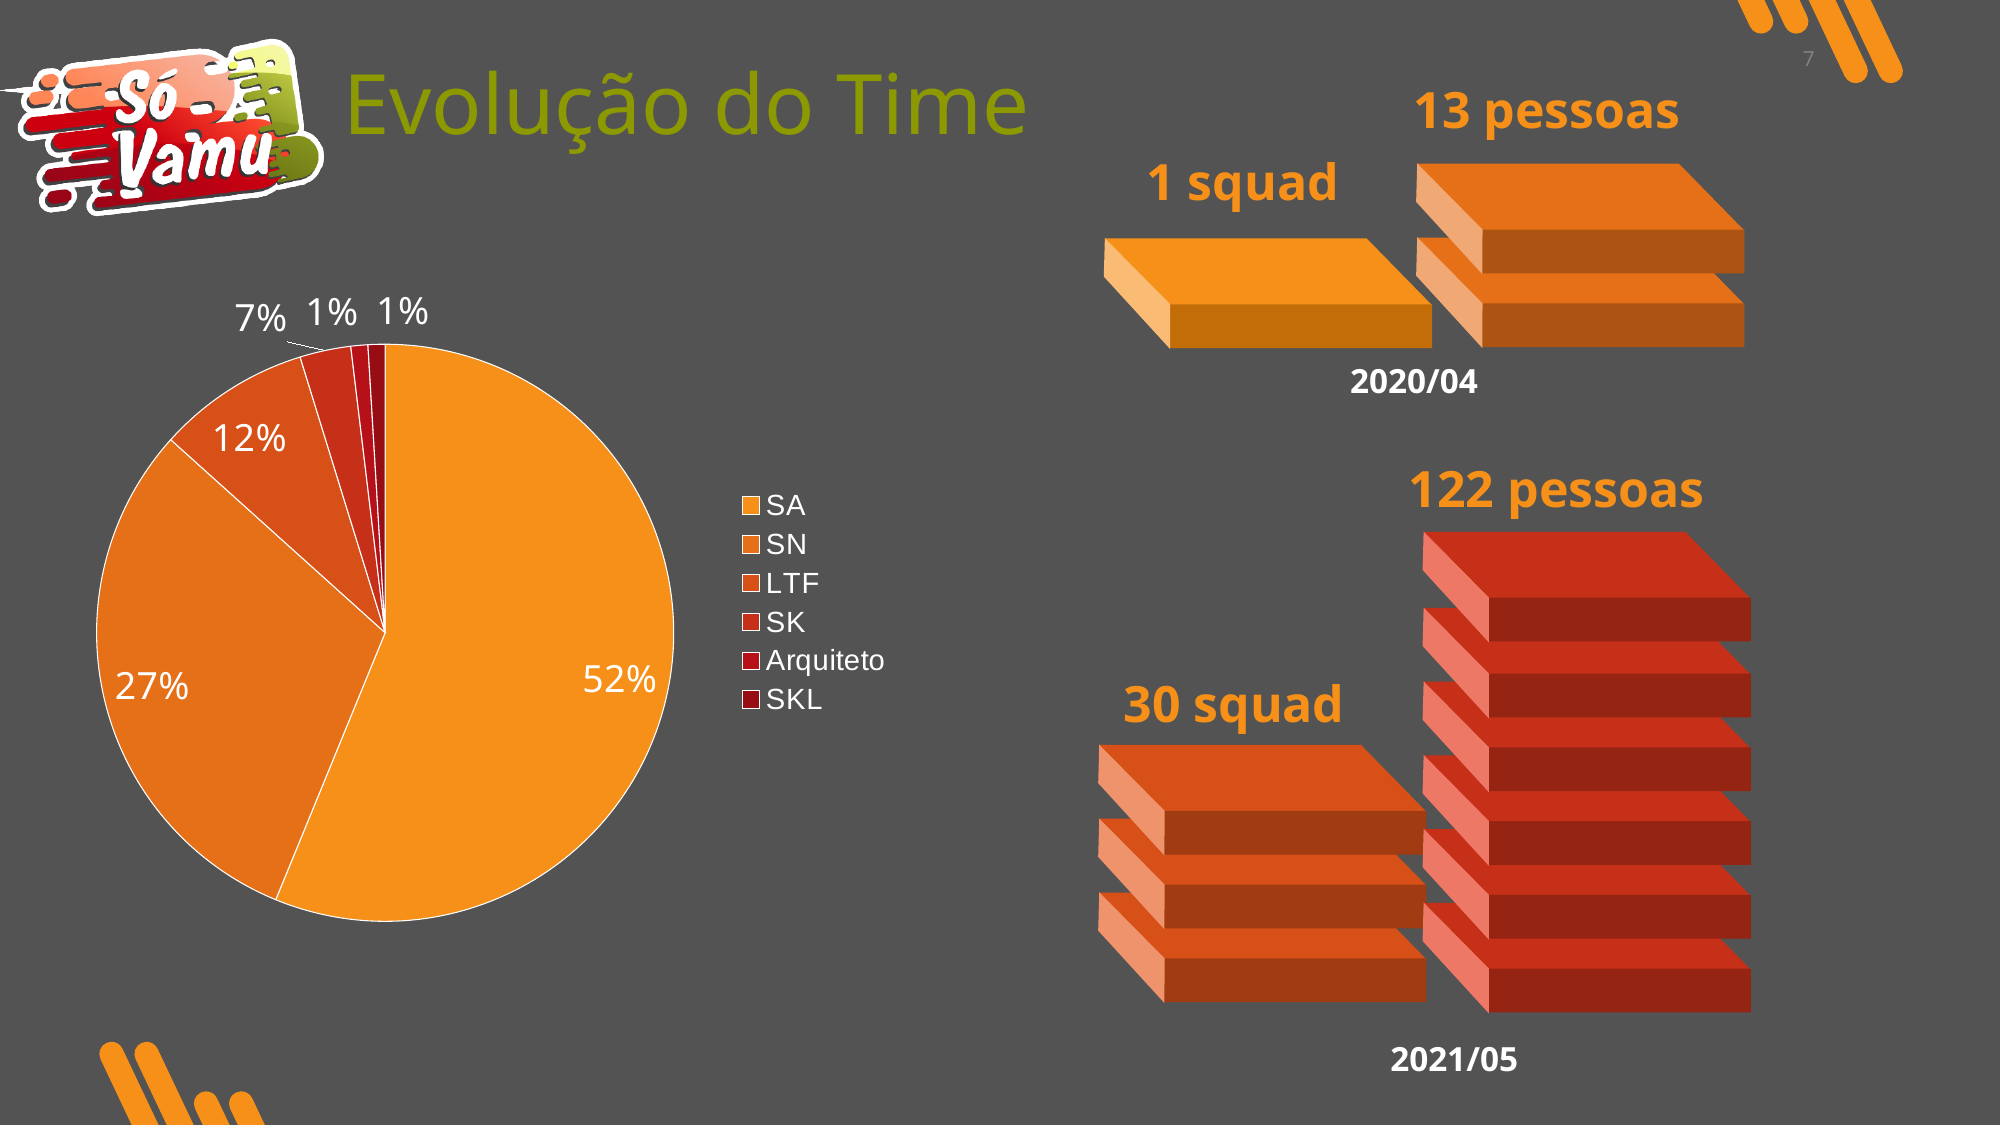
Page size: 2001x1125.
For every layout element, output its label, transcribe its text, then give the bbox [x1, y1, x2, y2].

picture [0, 29, 336, 229]
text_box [1395, 275, 1745, 349]
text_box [1077, 930, 1402, 1004]
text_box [1083, 236, 1433, 350]
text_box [1402, 867, 1752, 940]
text_box 122 pessoas [1401, 449, 1712, 525]
text_box Evolução do Time [336, 43, 1038, 159]
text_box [1402, 940, 1752, 1014]
text_box 2021/05 [1382, 1031, 1526, 1086]
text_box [1402, 643, 1752, 719]
text_box 30 squad [1116, 664, 1353, 740]
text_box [1402, 793, 1752, 867]
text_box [1402, 530, 1752, 643]
text_box 1 squad [1138, 143, 1347, 219]
text_box 2020/04 [1342, 352, 1486, 408]
text_box 13 pessoas [1406, 70, 1688, 146]
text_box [1077, 856, 1402, 930]
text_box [1402, 719, 1752, 793]
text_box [1395, 162, 1745, 275]
chart [24, 270, 909, 935]
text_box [1077, 743, 1402, 856]
slide_number 7 [1781, 37, 1823, 79]
